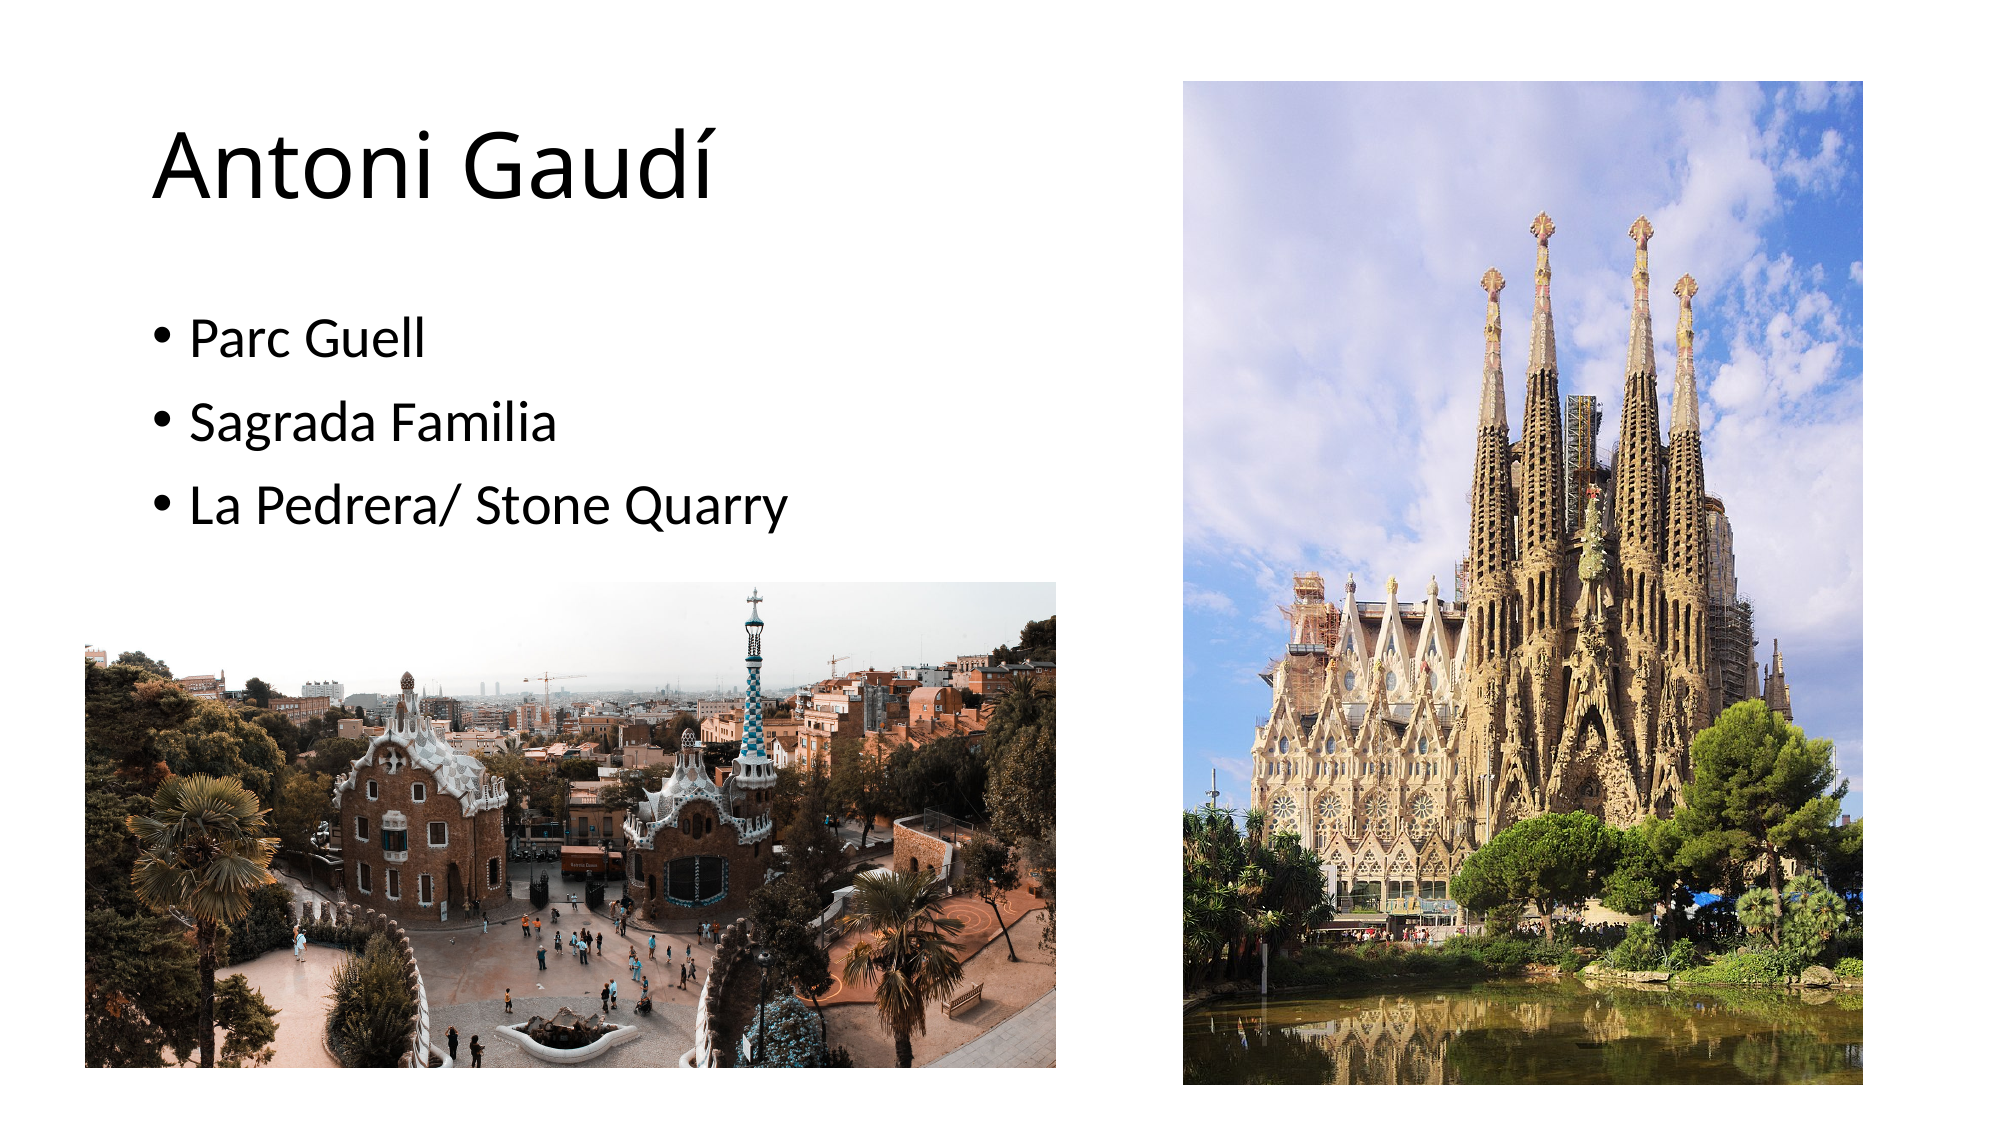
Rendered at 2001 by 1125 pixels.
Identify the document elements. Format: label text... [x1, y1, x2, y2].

list Parc Guell Sagrada Familia La Pedrera/ Stone Quarry [137, 299, 1183, 1014]
title Antoni Gaudí [137, 59, 1863, 278]
picture [85, 582, 1056, 1068]
picture [1183, 81, 1863, 1085]
